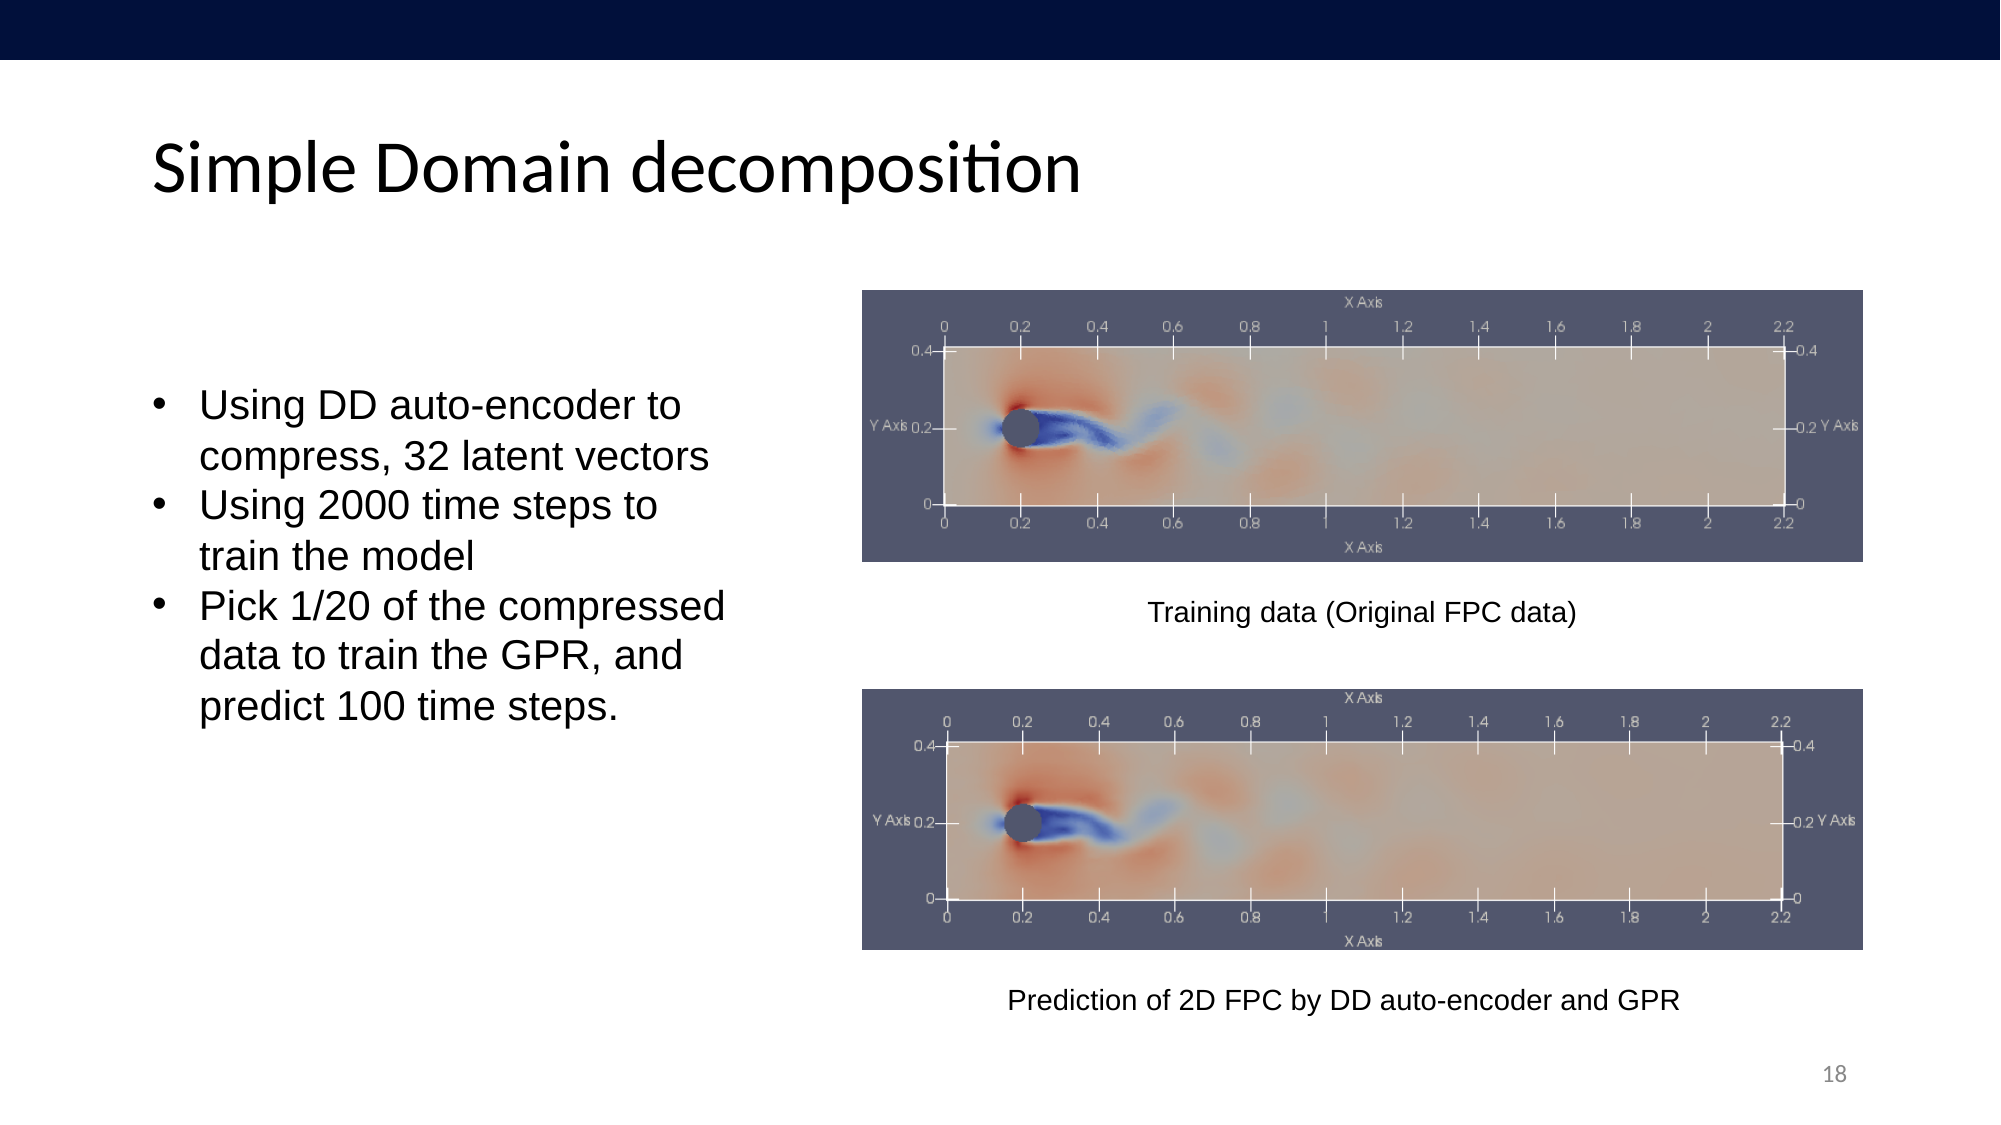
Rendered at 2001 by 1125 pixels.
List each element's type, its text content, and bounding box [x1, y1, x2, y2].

text_box Prediction of 2D FPC by DD auto-encoder and GPR [992, 973, 1697, 1024]
text_box Training data (Original FPC data) [1132, 586, 1593, 636]
text_box [0, 0, 2000, 60]
picture [862, 290, 1863, 562]
slide_number 18 [1412, 1042, 1863, 1103]
text_box Using DD auto-encoder to compress, 32 latent vectors Using 2000 time steps to train the model Pick 1/20 of the compressed data to train the GPR, and predict 100 time steps. [137, 370, 757, 771]
picture [862, 689, 1863, 950]
title Simple Domain decomposition [137, 59, 1863, 278]
